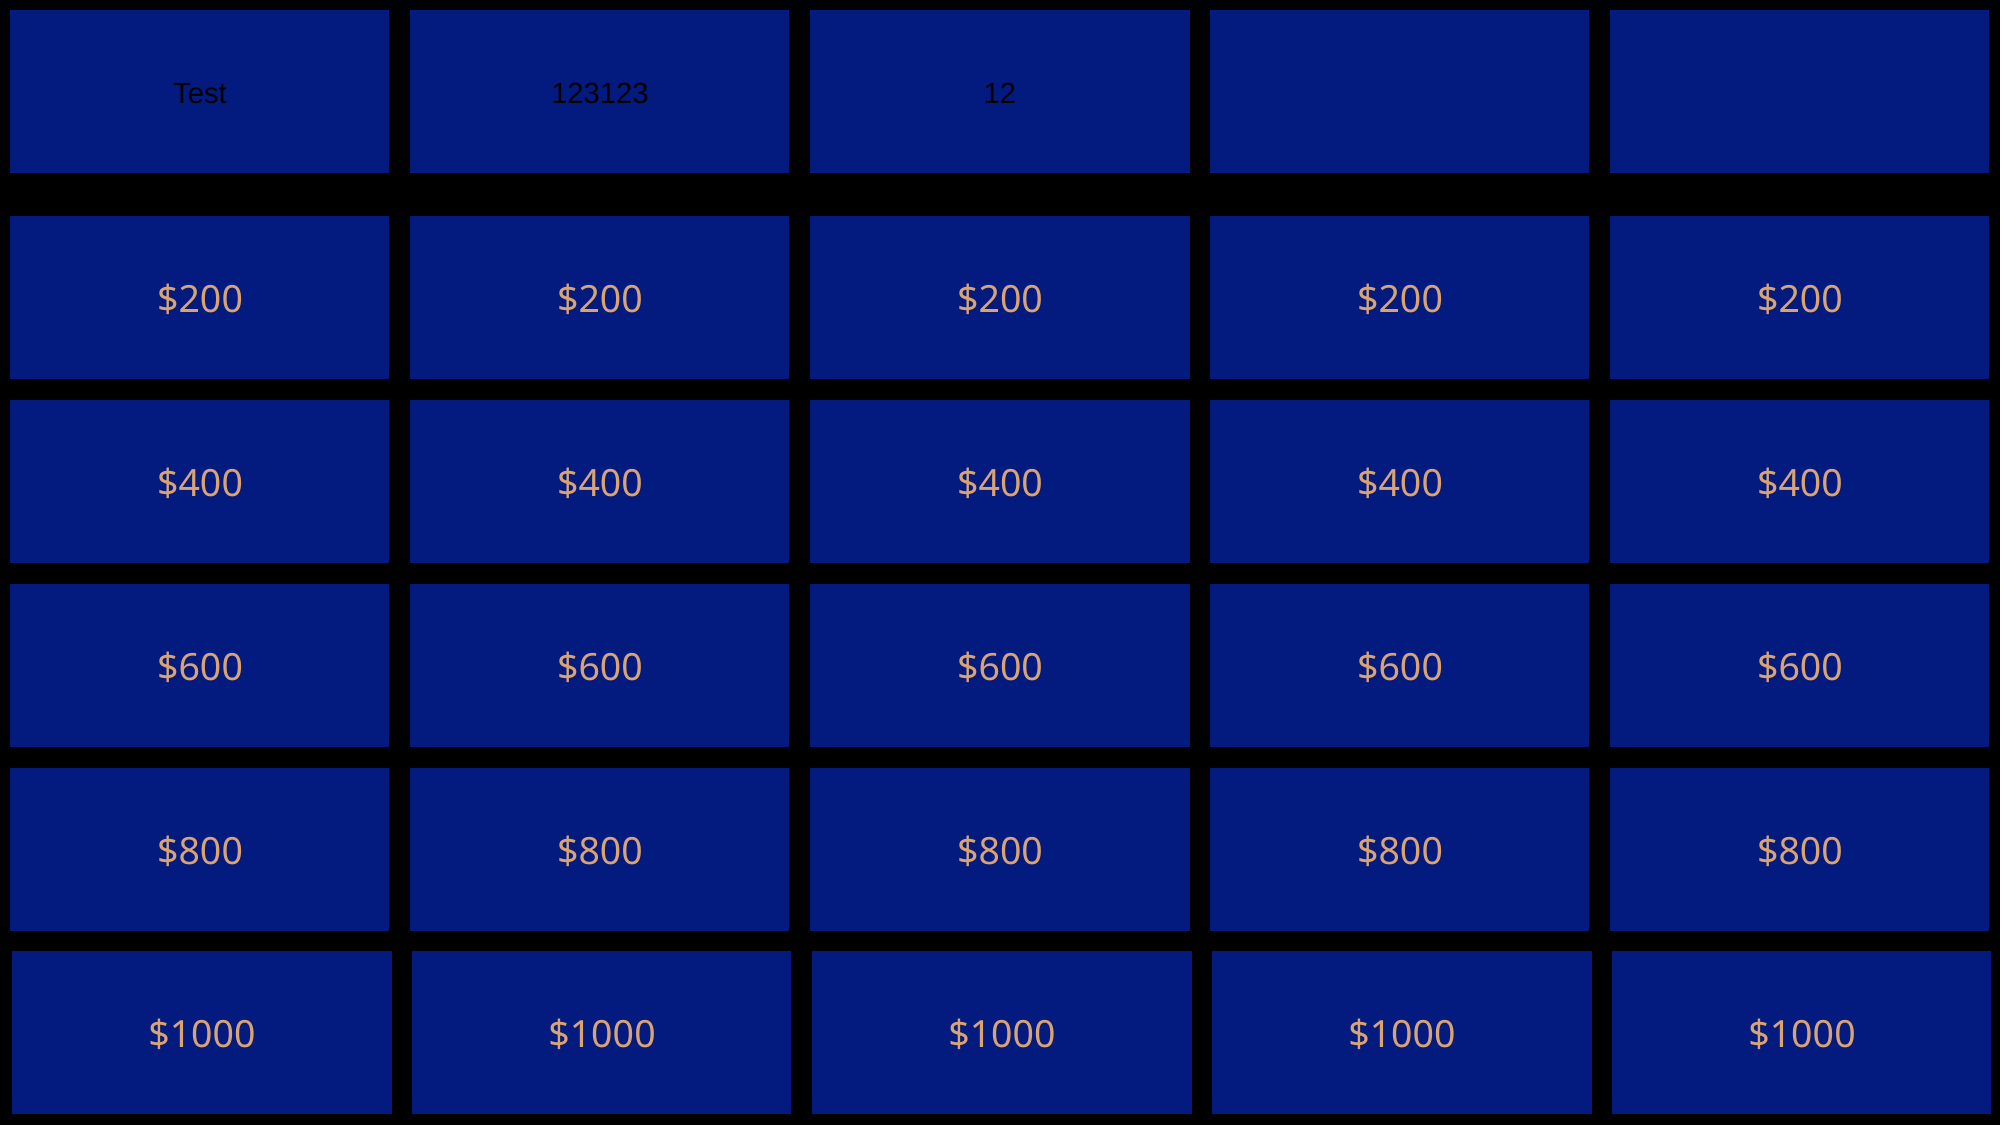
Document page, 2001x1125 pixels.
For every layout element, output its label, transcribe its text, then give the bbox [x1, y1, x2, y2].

text_box $1000 [2, 941, 401, 1125]
text_box $200 [0, 205, 399, 390]
text_box $600 [399, 573, 800, 757]
text_box $600 [1200, 573, 1599, 757]
text_box 123123 [399, 0, 800, 184]
text_box $800 [0, 757, 399, 942]
text_box $400 [1200, 390, 1599, 573]
text_box $200 [399, 205, 800, 390]
text_box $800 [399, 757, 800, 941]
text_box $600 [1599, 573, 2000, 757]
text_box $1000 [401, 941, 802, 1125]
text_box [1200, 0, 1599, 184]
text_box $800 [1200, 757, 1599, 941]
text_box Test [0, 0, 399, 184]
text_box $800 [800, 757, 1200, 941]
text_box $200 [800, 205, 1200, 390]
text_box $1000 [802, 941, 1202, 1125]
text_box $400 [399, 390, 800, 573]
text_box 12 [800, 0, 1200, 184]
text_box $400 [1599, 390, 2000, 573]
text_box [1599, 0, 2000, 184]
text_box $200 [1599, 205, 2000, 390]
text_box $400 [800, 390, 1200, 573]
text_box $600 [800, 573, 1200, 757]
text_box $1000 [1202, 941, 1601, 1125]
text_box $600 [0, 573, 399, 757]
text_box $200 [1200, 205, 1599, 390]
text_box $1000 [1601, 941, 2000, 1125]
text_box $400 [0, 390, 399, 573]
text_box $800 [1599, 757, 2000, 941]
